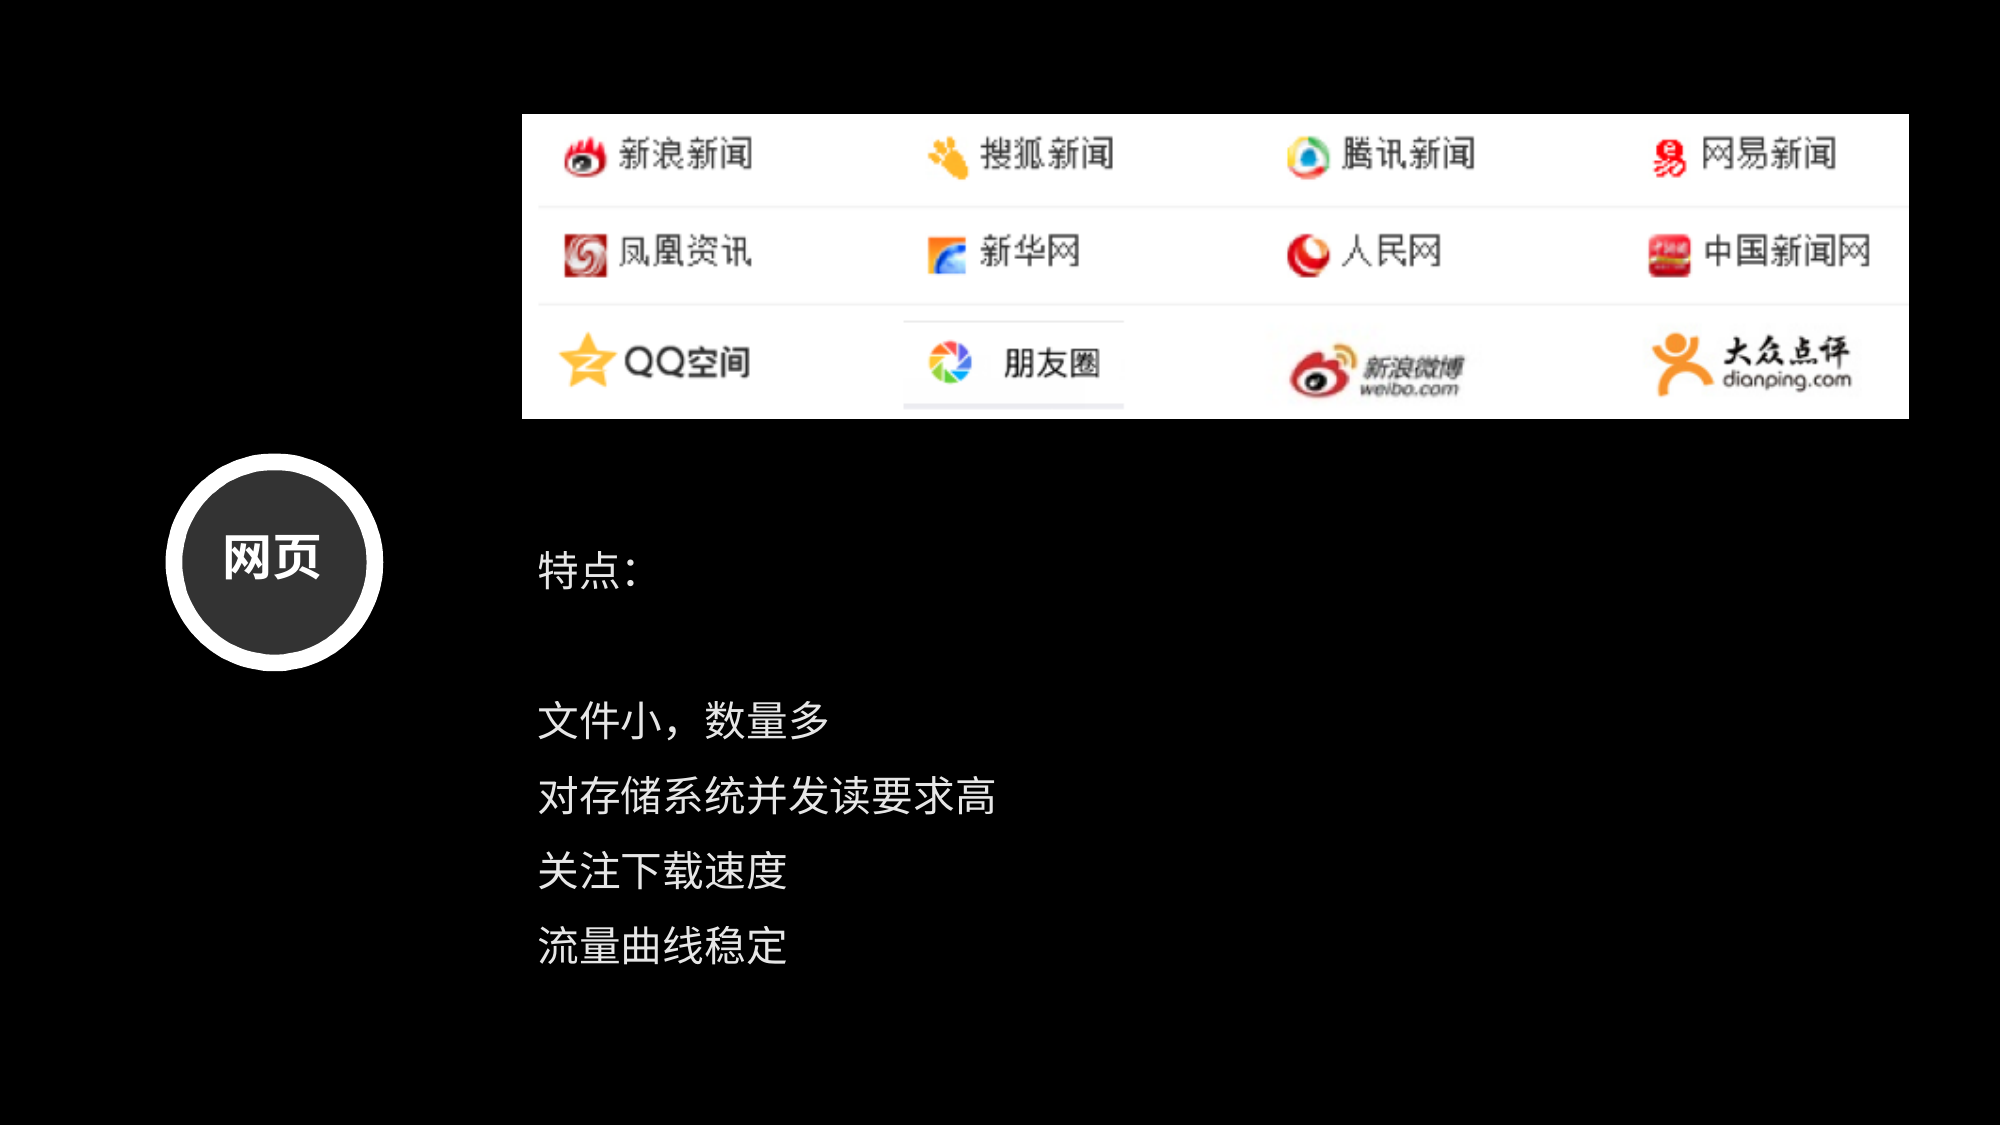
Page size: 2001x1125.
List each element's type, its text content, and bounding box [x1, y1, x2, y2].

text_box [173, 462, 376, 663]
picture [522, 114, 1909, 419]
text_box 特点： 文件小，数量多 对存储系统并发读要求高 关注下载速度 流量曲线稳定 [522, 512, 1531, 978]
